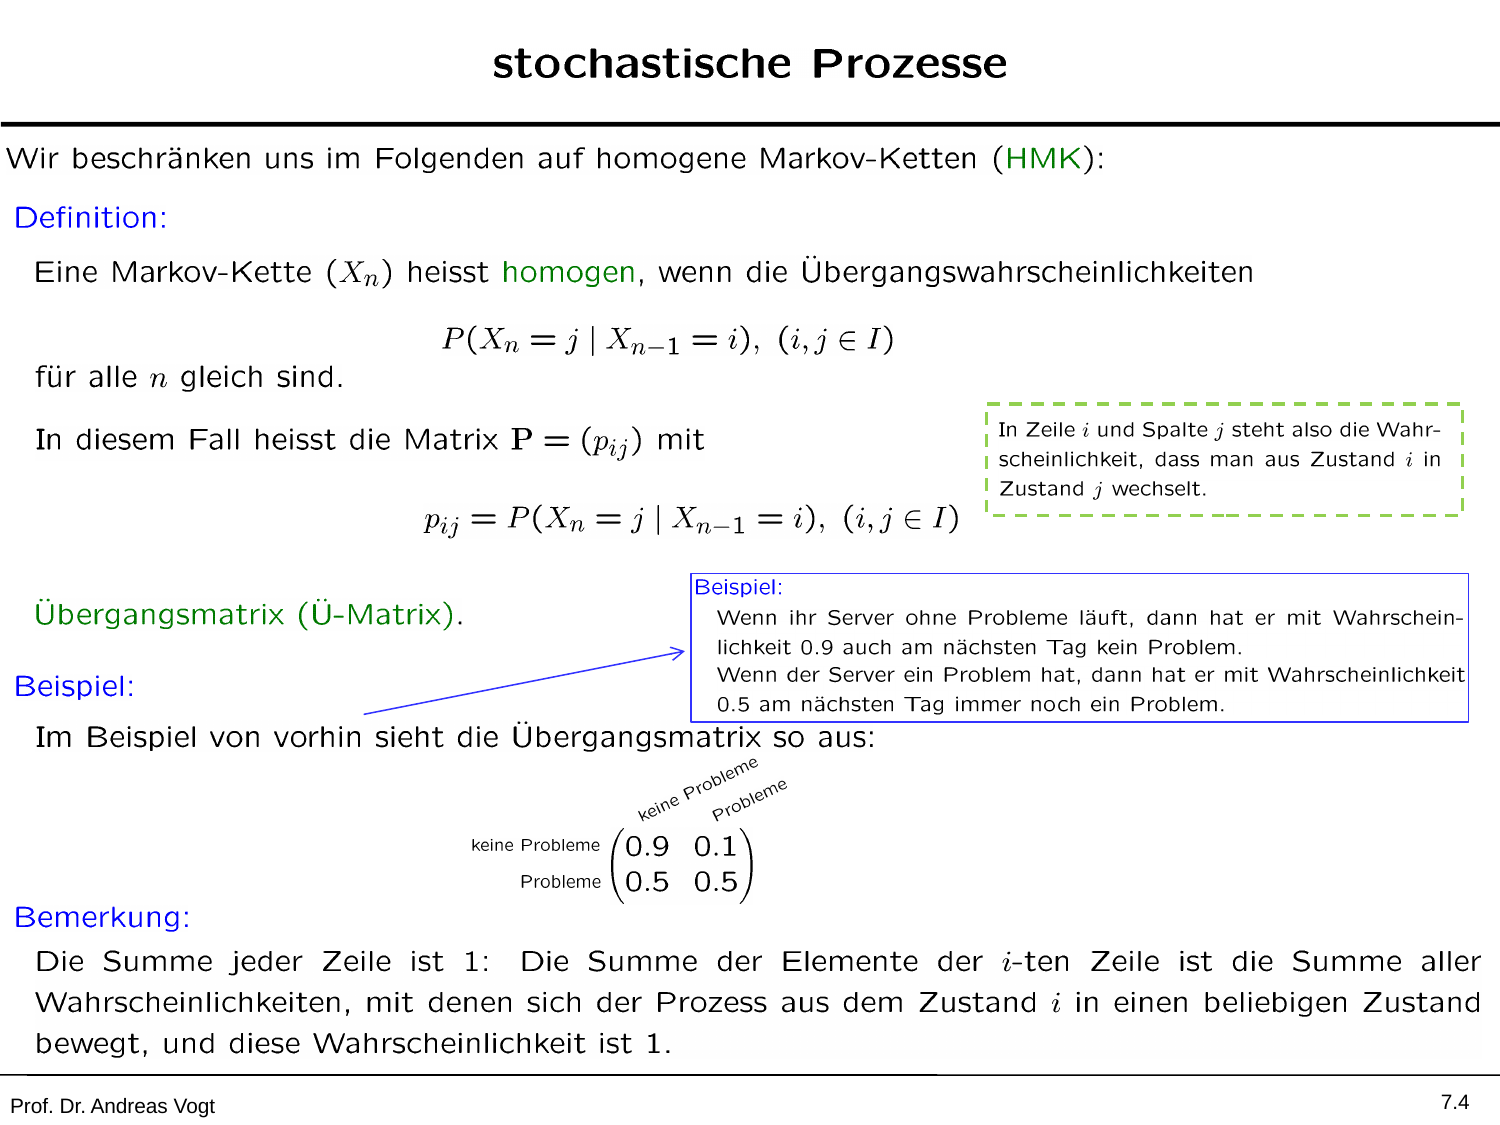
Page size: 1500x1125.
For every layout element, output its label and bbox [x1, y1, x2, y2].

picture [35, 950, 1483, 1059]
picture [35, 720, 873, 752]
text_box [363, 650, 686, 715]
picture [521, 874, 601, 888]
picture [472, 837, 601, 851]
picture [14, 904, 188, 932]
text_box [986, 403, 1463, 516]
picture [610, 827, 753, 906]
picture [35, 364, 342, 392]
picture [441, 324, 893, 356]
text_box [690, 573, 1469, 723]
picture [423, 503, 958, 539]
picture [35, 598, 462, 631]
picture [14, 205, 166, 228]
picture [633, 755, 790, 821]
picture [35, 426, 705, 461]
picture [14, 674, 132, 701]
picture [5, 145, 1103, 176]
picture [493, 48, 1007, 78]
picture [35, 255, 1252, 289]
picture [997, 421, 1441, 500]
